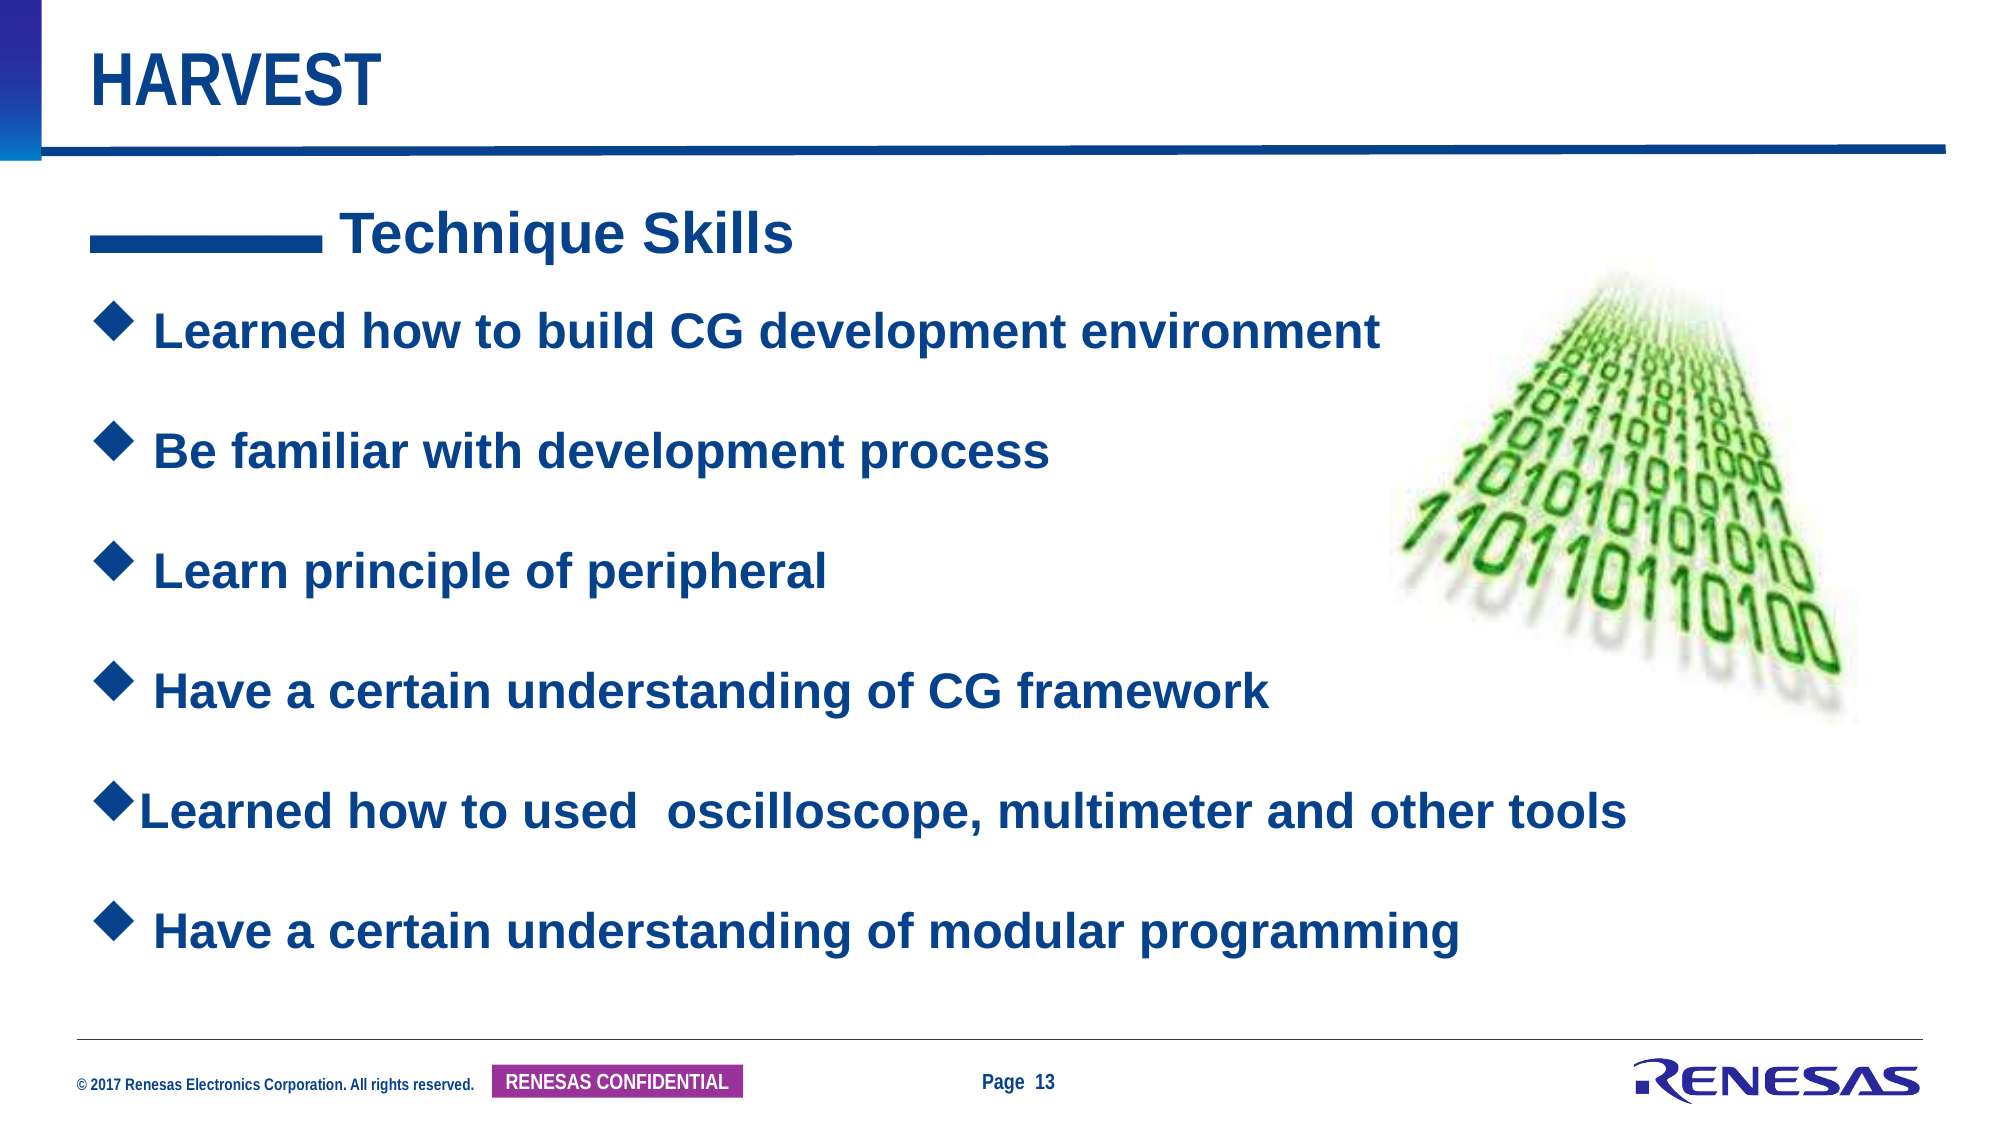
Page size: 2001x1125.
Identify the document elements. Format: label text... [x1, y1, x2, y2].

picture [0, 0, 42, 161]
picture [1389, 255, 1859, 725]
title harvest [75, 0, 1448, 183]
text_box Learned how to build CG development environment Be familiar with development process Learn principle of peripheral Have a certain understanding of CG framework Learned how to used oscilloscope, multimeter and other tools Have a certain understanding of modular programming [74, 290, 1768, 1026]
slide_number Page 13 [944, 1067, 1056, 1095]
picture [1631, 1056, 1923, 1106]
list ▬▬▬▬ Technique Skills [75, 187, 1448, 290]
